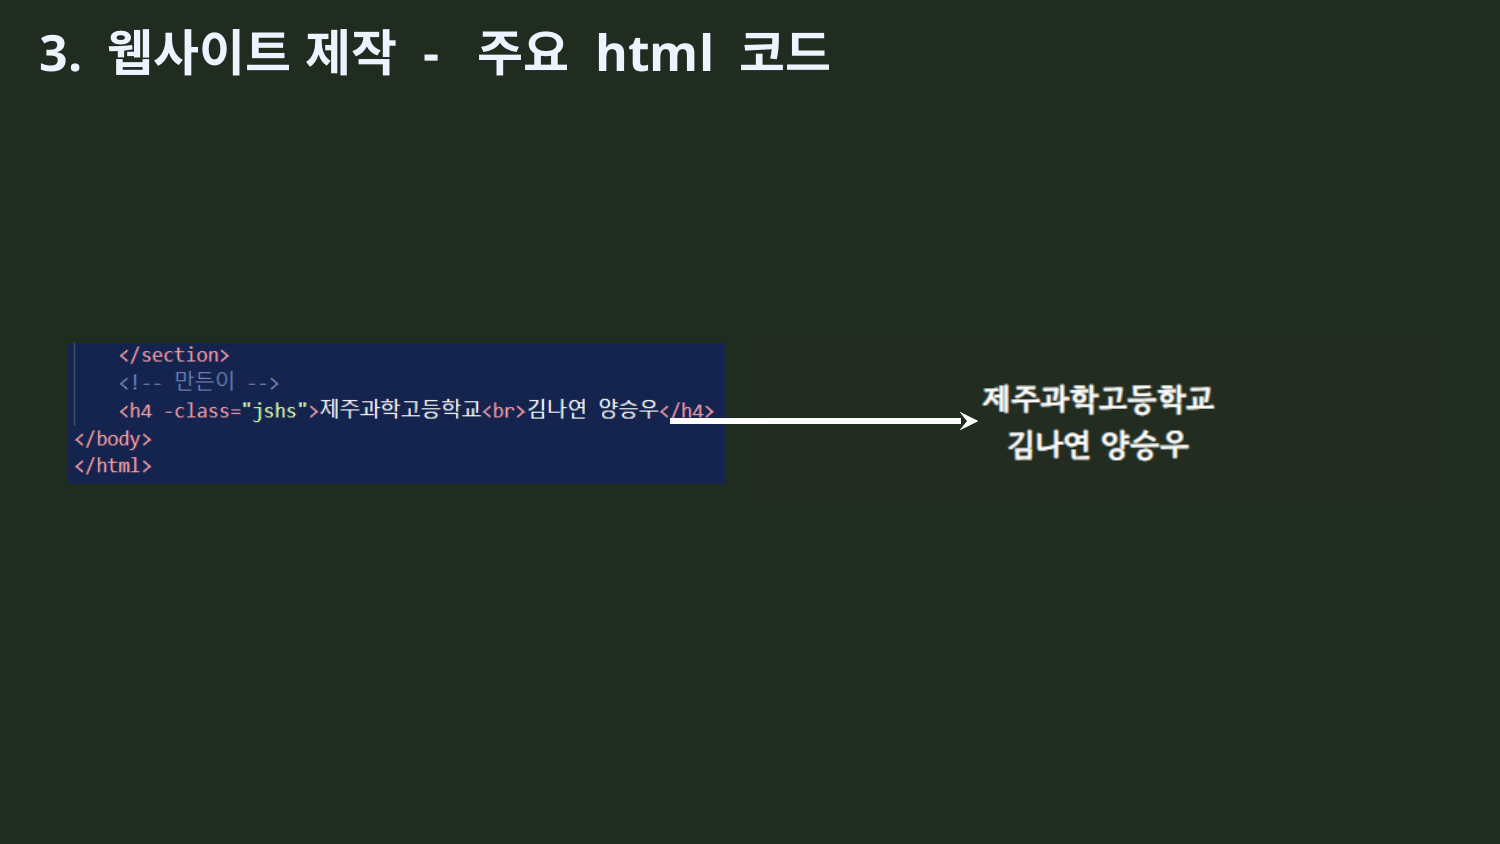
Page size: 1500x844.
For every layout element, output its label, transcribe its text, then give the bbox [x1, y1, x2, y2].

picture [68, 343, 725, 484]
picture [764, 343, 1435, 499]
text_box 3. 웹사이트 제작 - 주요 html 코드 [24, 6, 1477, 99]
